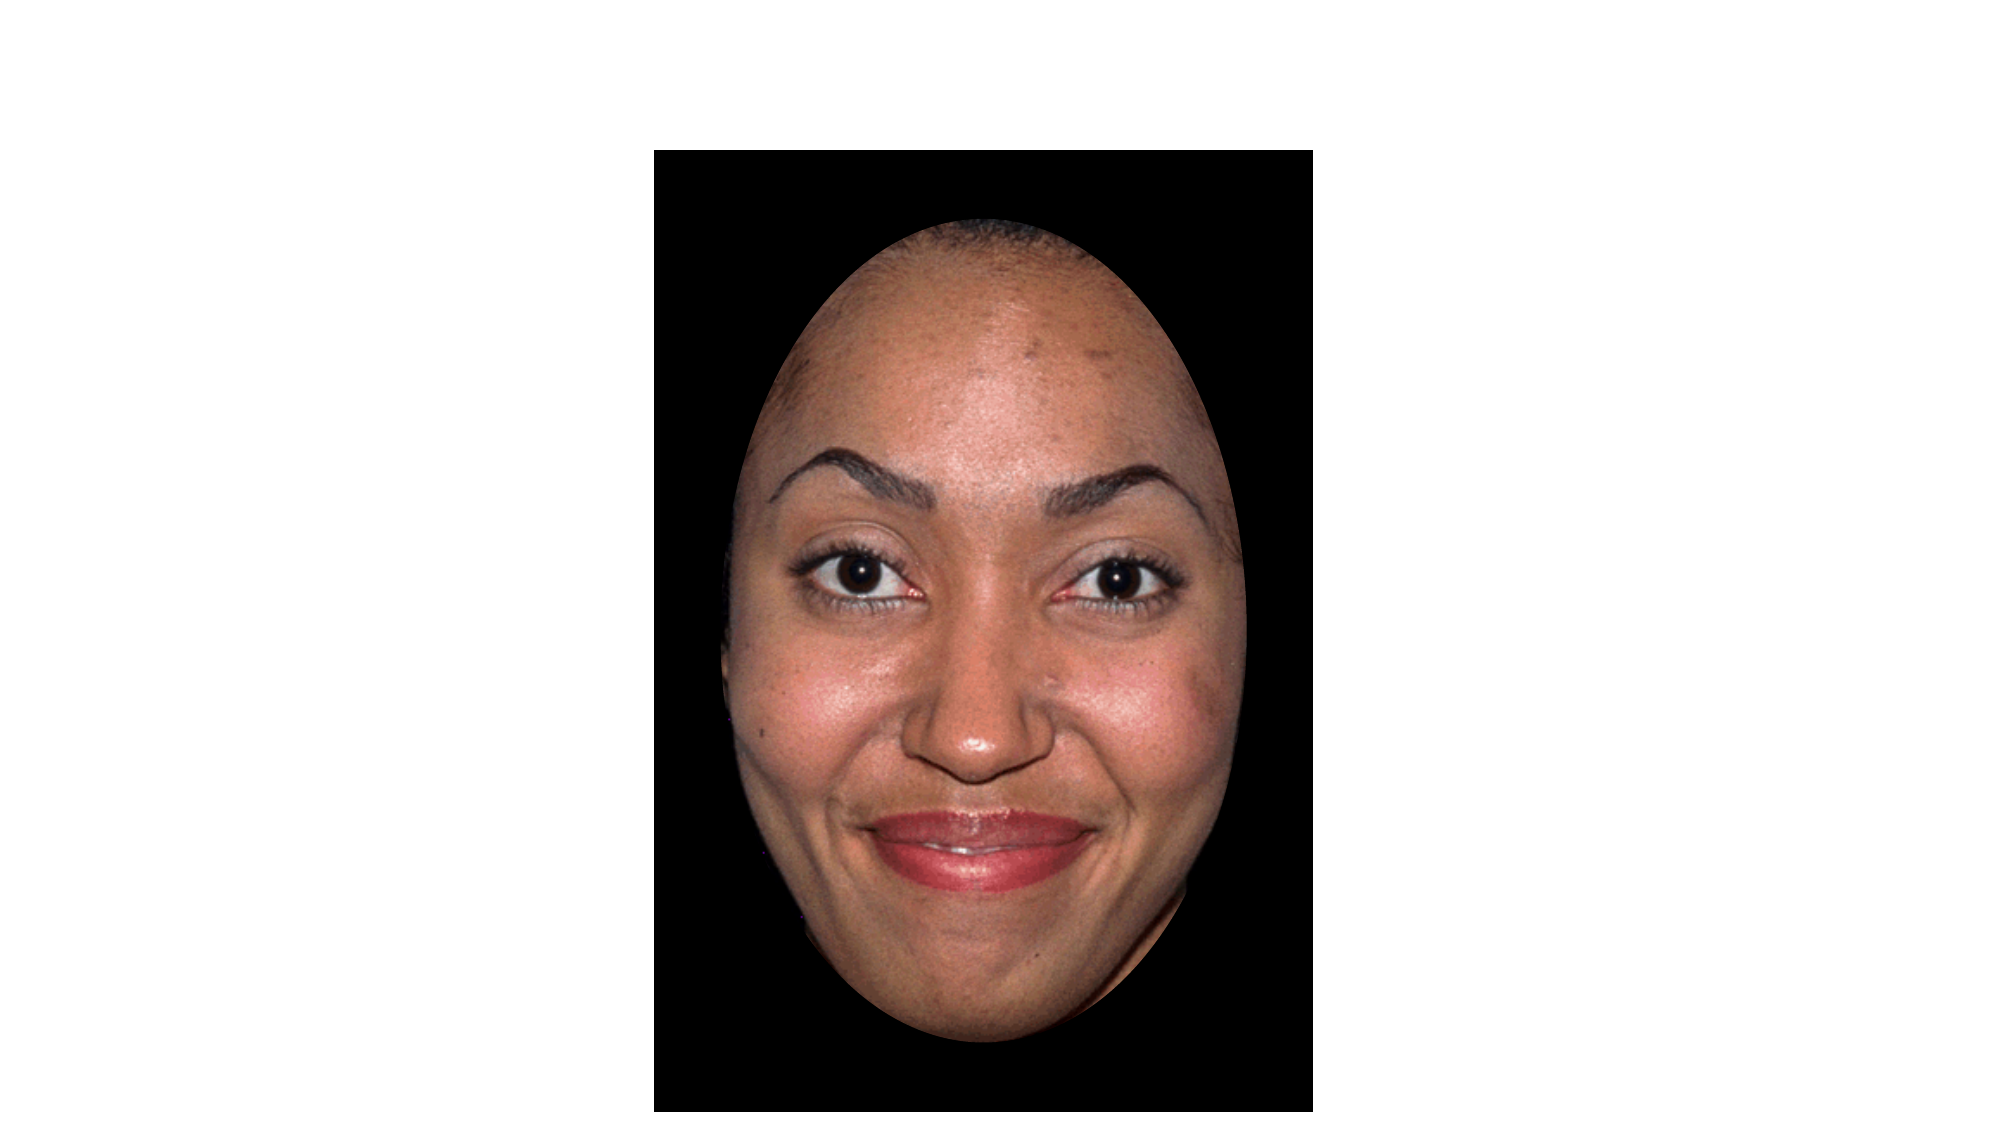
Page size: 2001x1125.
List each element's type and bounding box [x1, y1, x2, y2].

text_box [655, 150, 1312, 1111]
